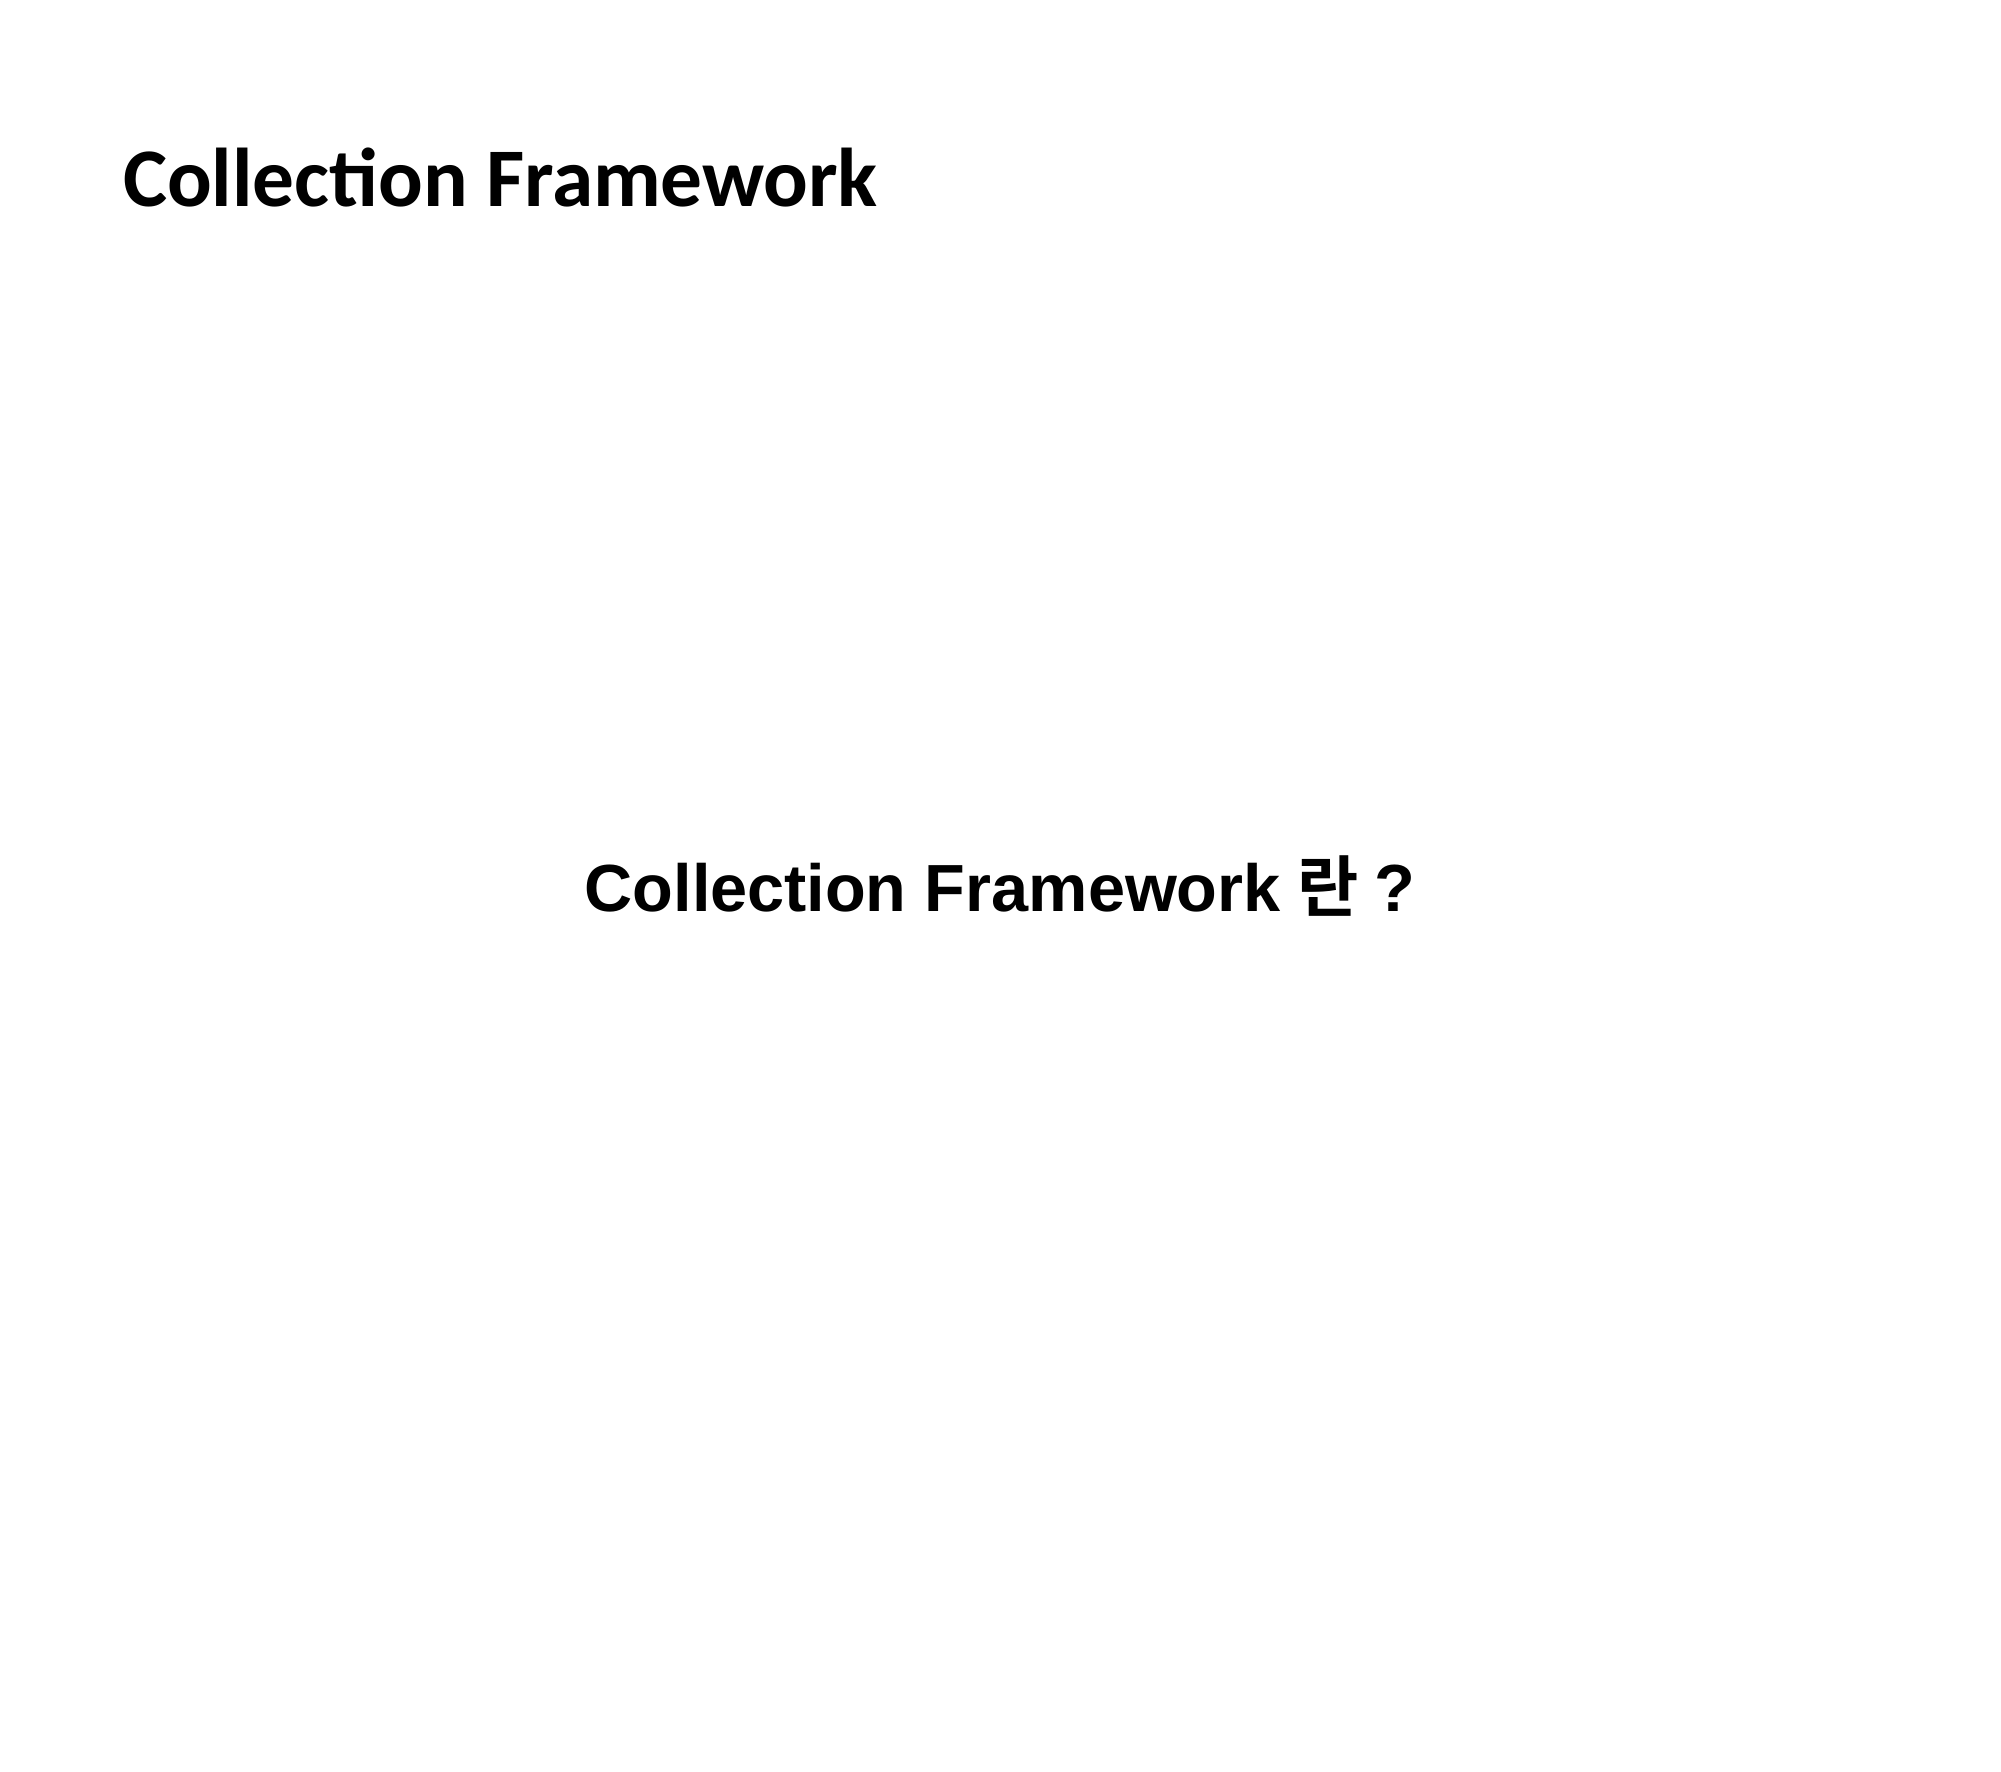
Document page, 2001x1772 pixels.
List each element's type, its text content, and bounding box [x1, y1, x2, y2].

text_box Collection Framework란? [569, 837, 1431, 933]
text_box Collection Framework [108, 115, 894, 231]
